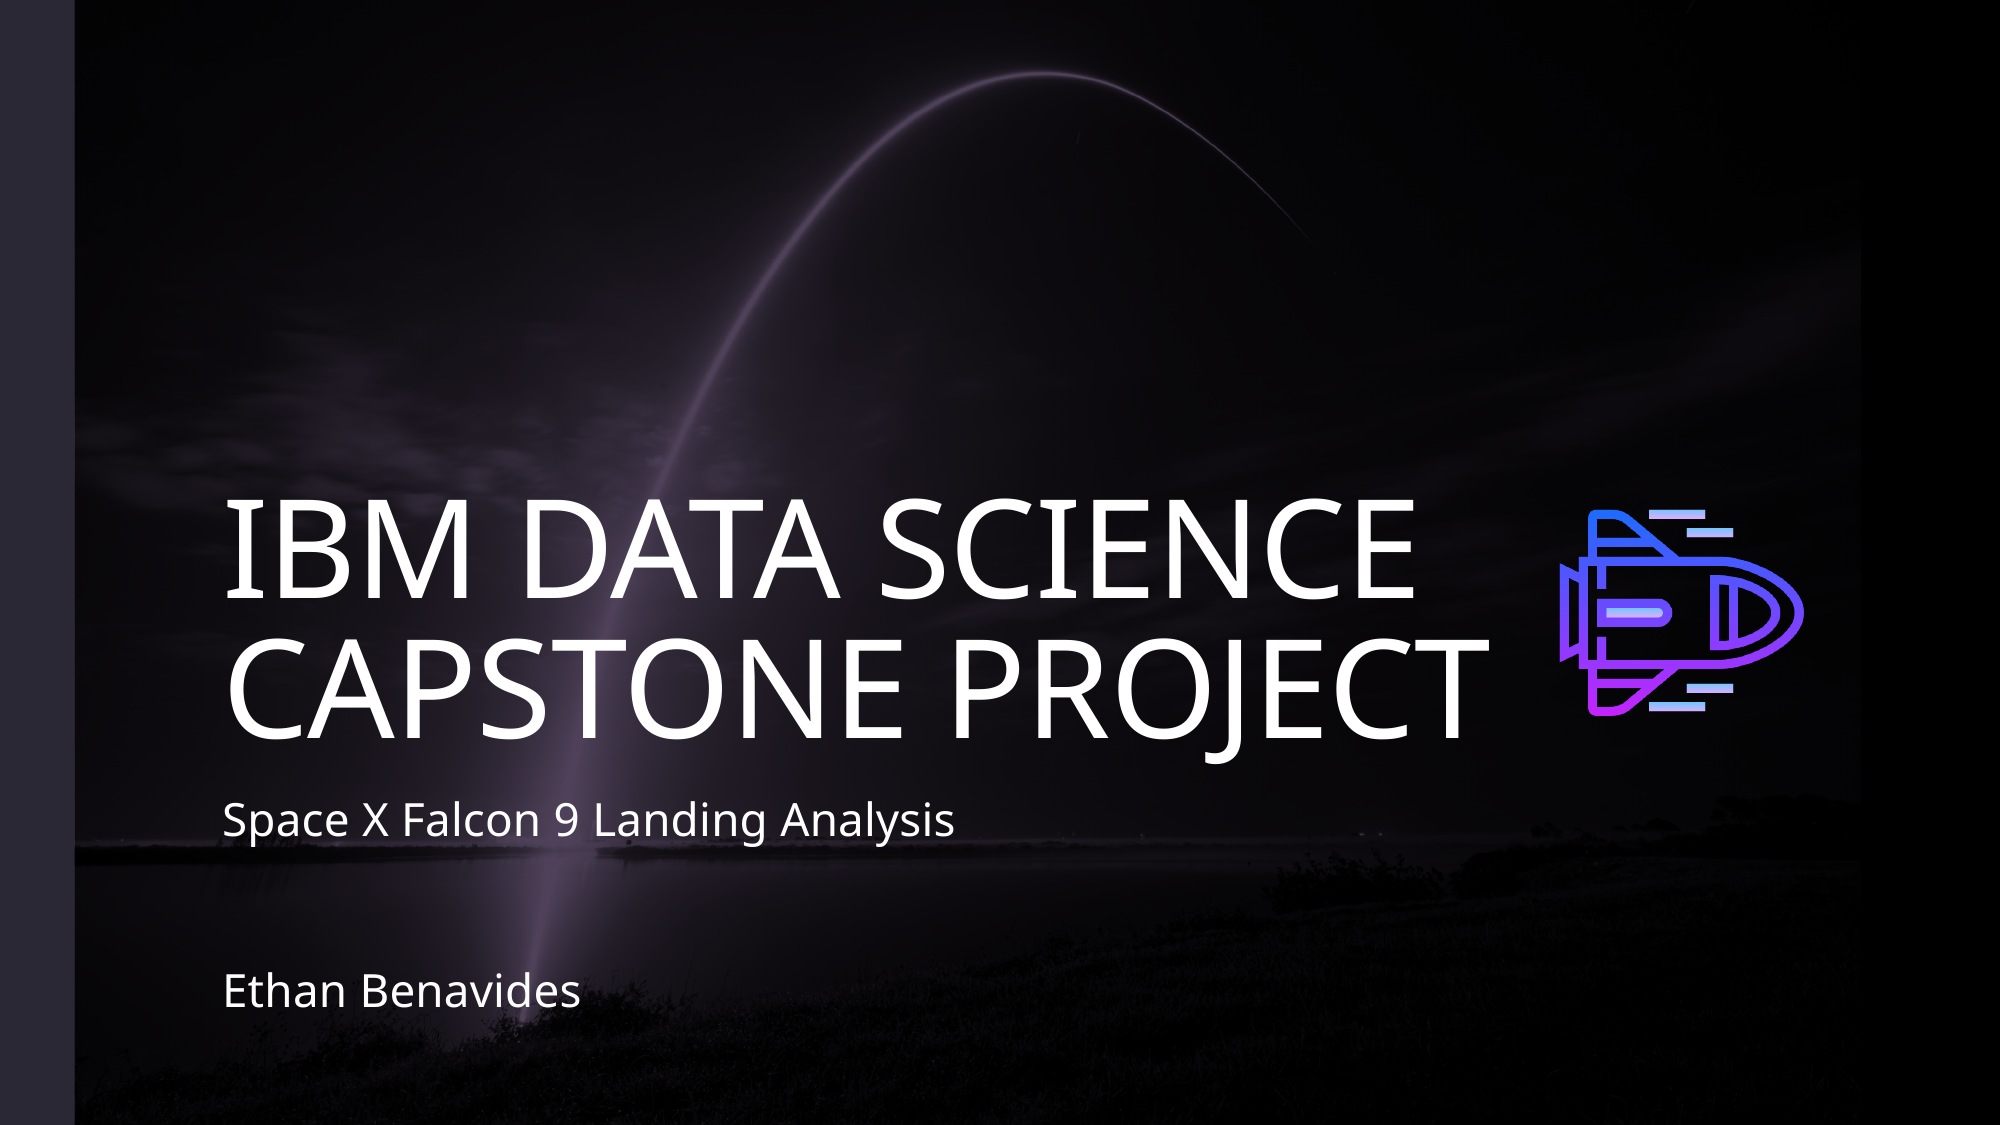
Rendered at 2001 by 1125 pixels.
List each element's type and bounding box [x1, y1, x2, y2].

picture [73, 0, 1861, 1125]
